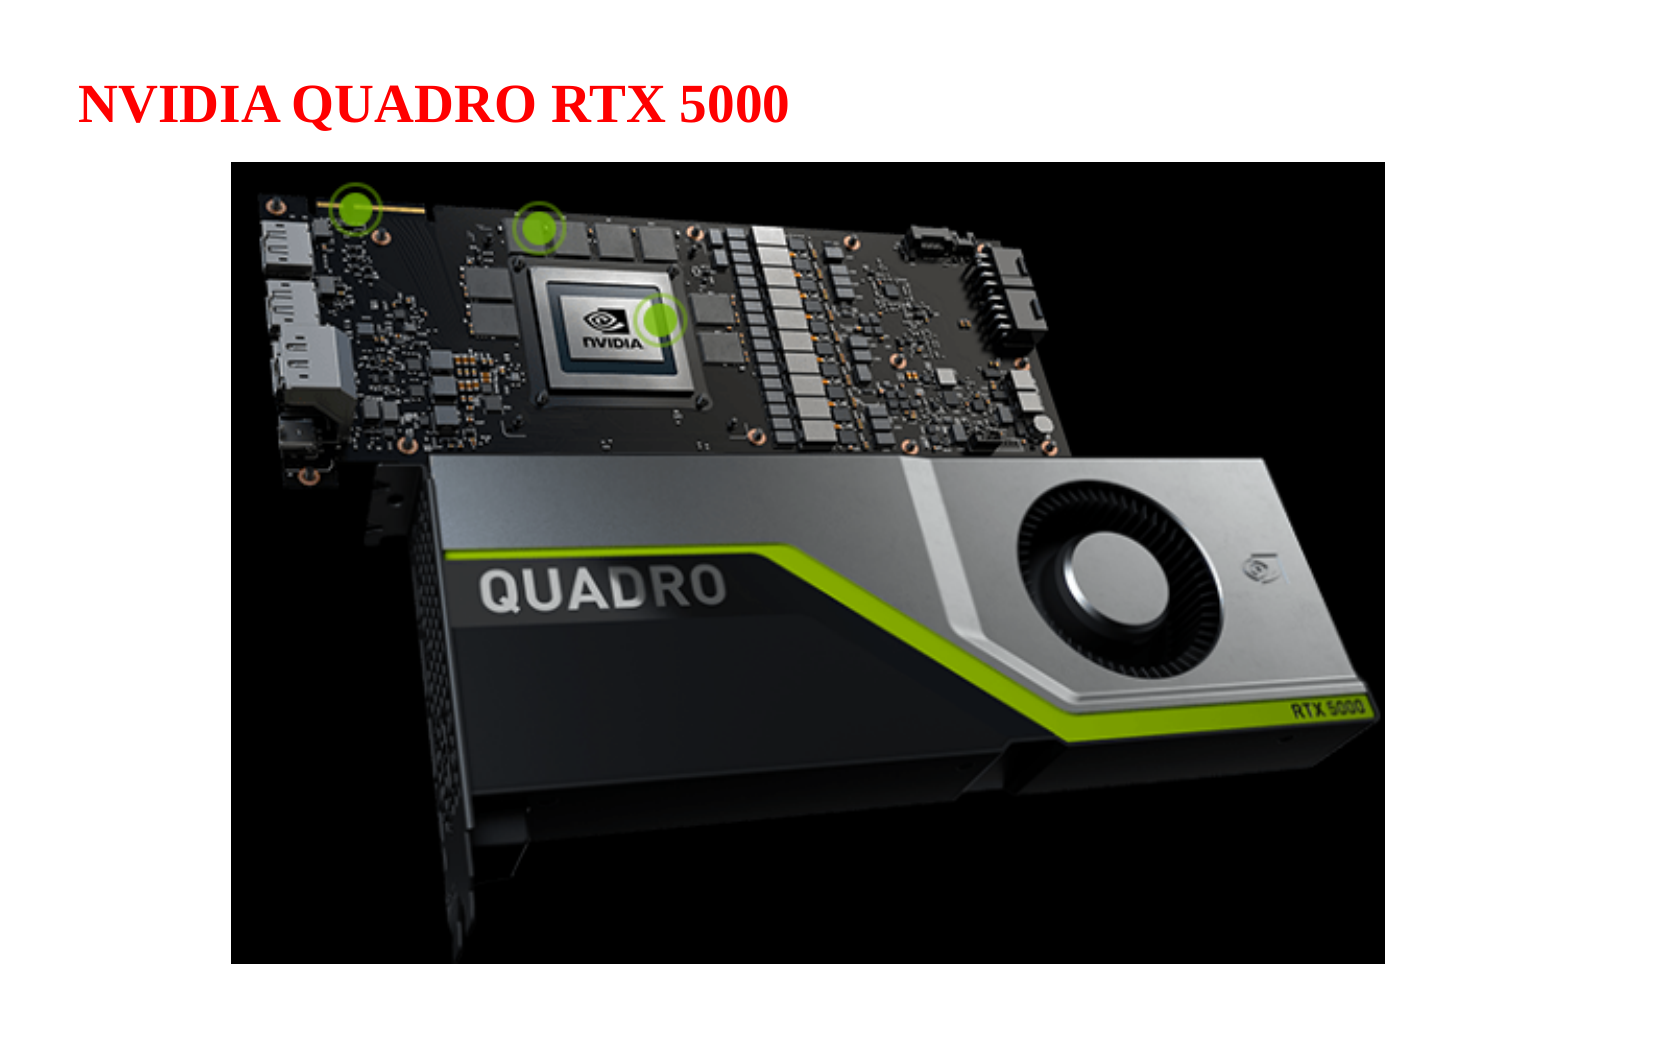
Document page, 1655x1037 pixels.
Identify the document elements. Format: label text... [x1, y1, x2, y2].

picture [231, 162, 1385, 964]
title NVIDIA QUADRO RTX 5000 [78, 67, 1505, 134]
